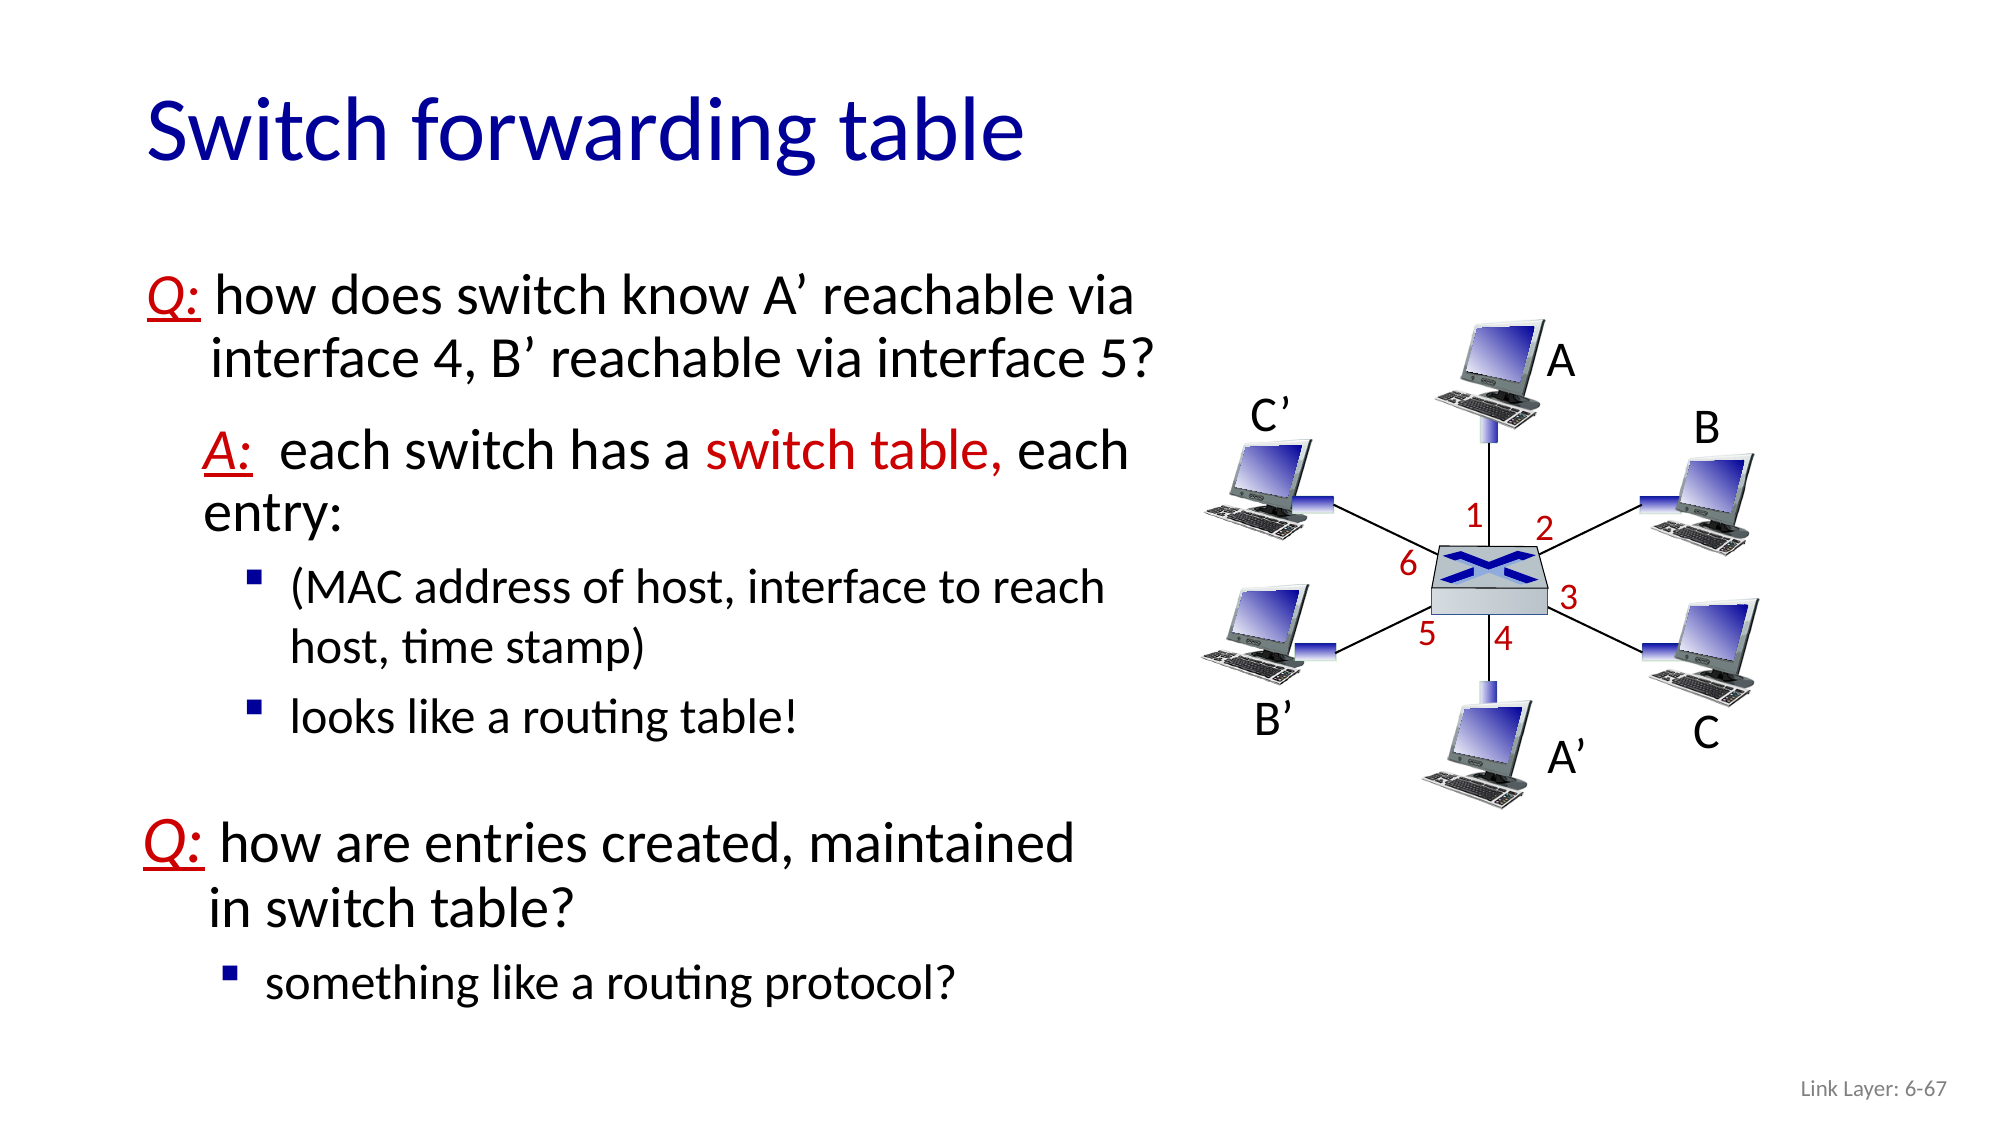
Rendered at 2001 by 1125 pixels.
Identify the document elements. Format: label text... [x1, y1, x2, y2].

slide_number Link Layer: 6-67 [1512, 1056, 1963, 1117]
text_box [1174, 314, 1762, 818]
title Switch forwarding table [131, 57, 1857, 205]
text_box Q: how are entries created, maintained in switch table? something like a routing protocol? [118, 797, 1119, 1075]
text_box A: each switch has a switch table, each entry: (MAC address of host, interface to reach host, time stamp) looks like a routing table! [189, 411, 1156, 761]
text_box Q: how does switch know A’ reachable via interface 4, B’ reachable via interface 5? [129, 256, 1272, 482]
